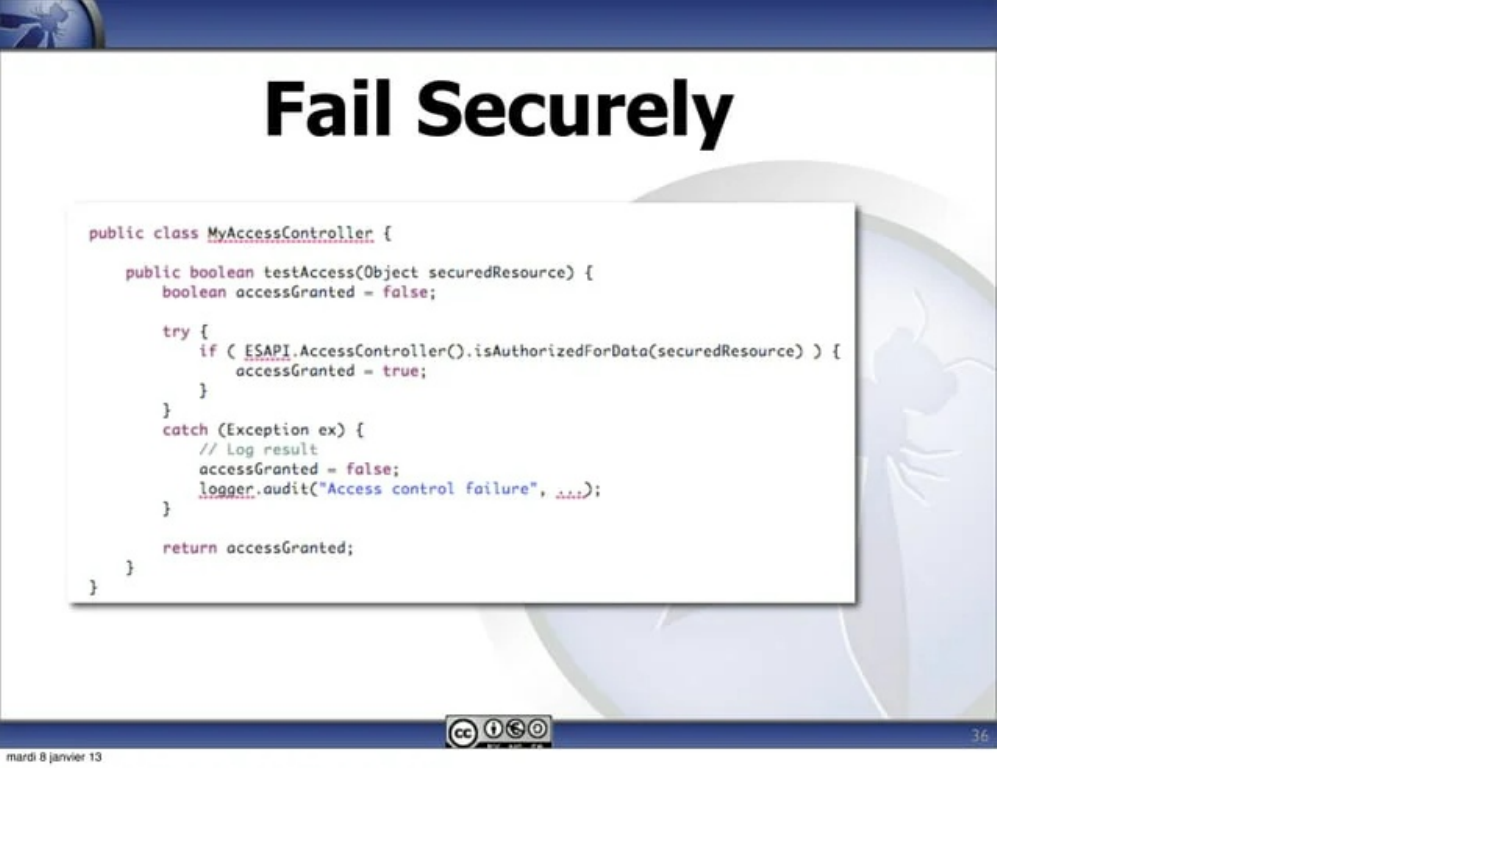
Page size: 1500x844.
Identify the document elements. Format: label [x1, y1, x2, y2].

picture [0, 0, 997, 768]
